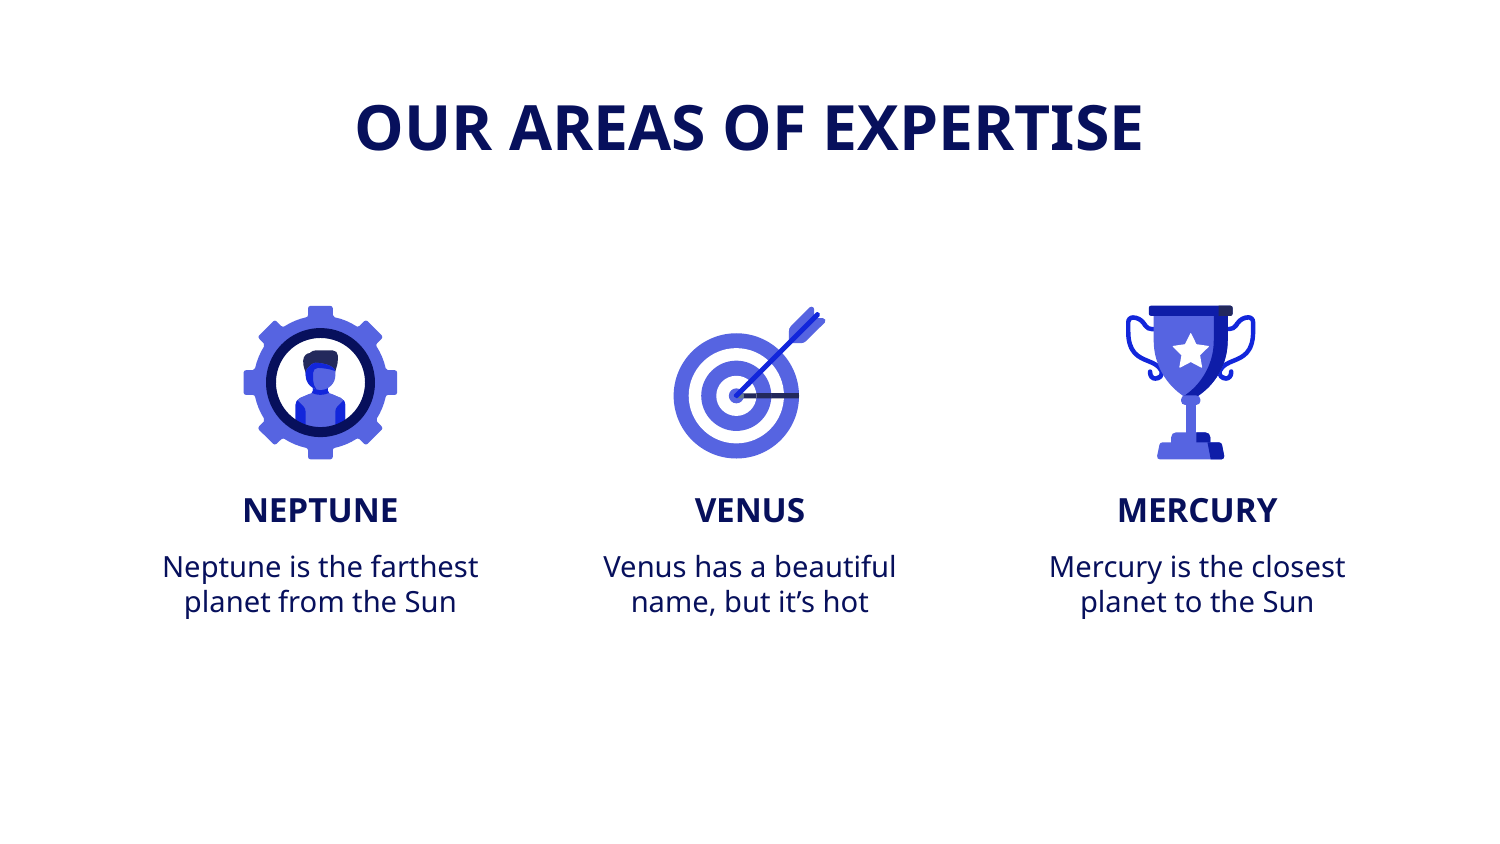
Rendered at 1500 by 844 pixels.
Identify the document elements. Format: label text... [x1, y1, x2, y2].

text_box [1125, 305, 1256, 460]
subtitle Neptune is the farthest planet from the Sun [127, 533, 514, 664]
subtitle Mercury is the closest planet to the Sun [1004, 533, 1391, 664]
title OUR AREAS OF EXPERTISE [75, 72, 1425, 167]
subtitle Venus has a beautiful name, but it’s hot [557, 533, 943, 664]
title NEPTUNE [127, 474, 514, 533]
title MERCURY [1004, 474, 1391, 533]
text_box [243, 305, 398, 460]
title VENUS [557, 474, 943, 533]
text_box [673, 306, 827, 459]
